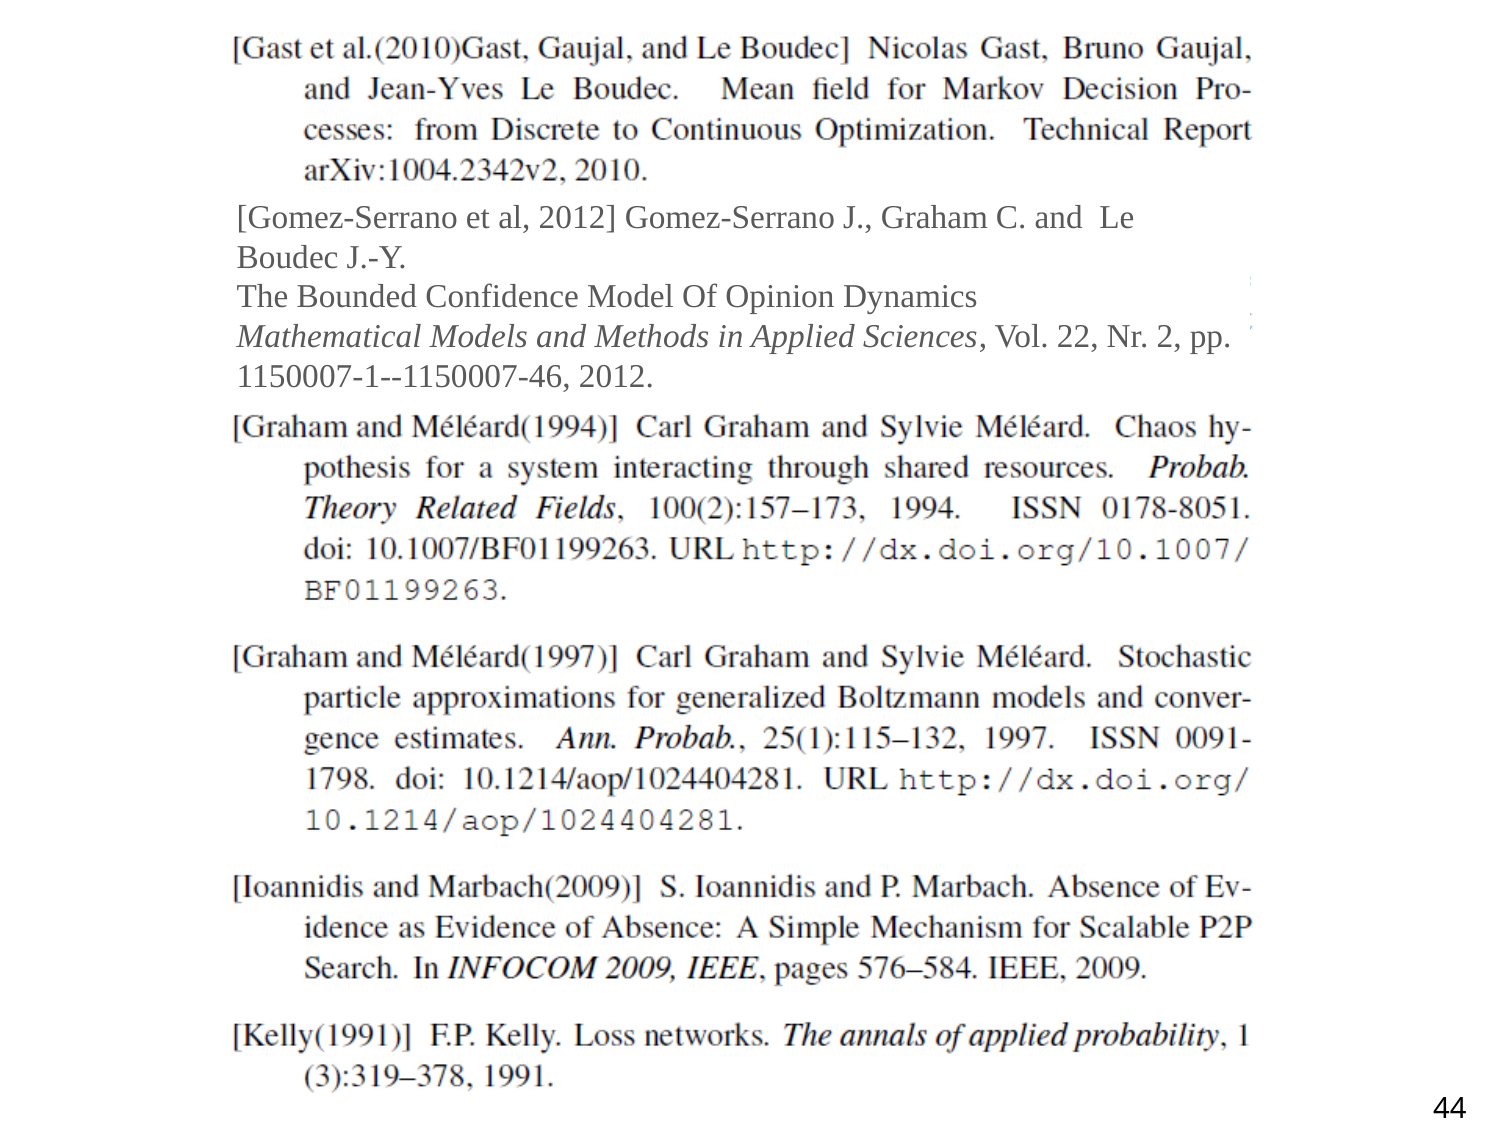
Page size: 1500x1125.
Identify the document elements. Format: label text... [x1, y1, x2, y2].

footer 44 [1399, 1082, 1500, 1125]
picture [221, 29, 1279, 1096]
